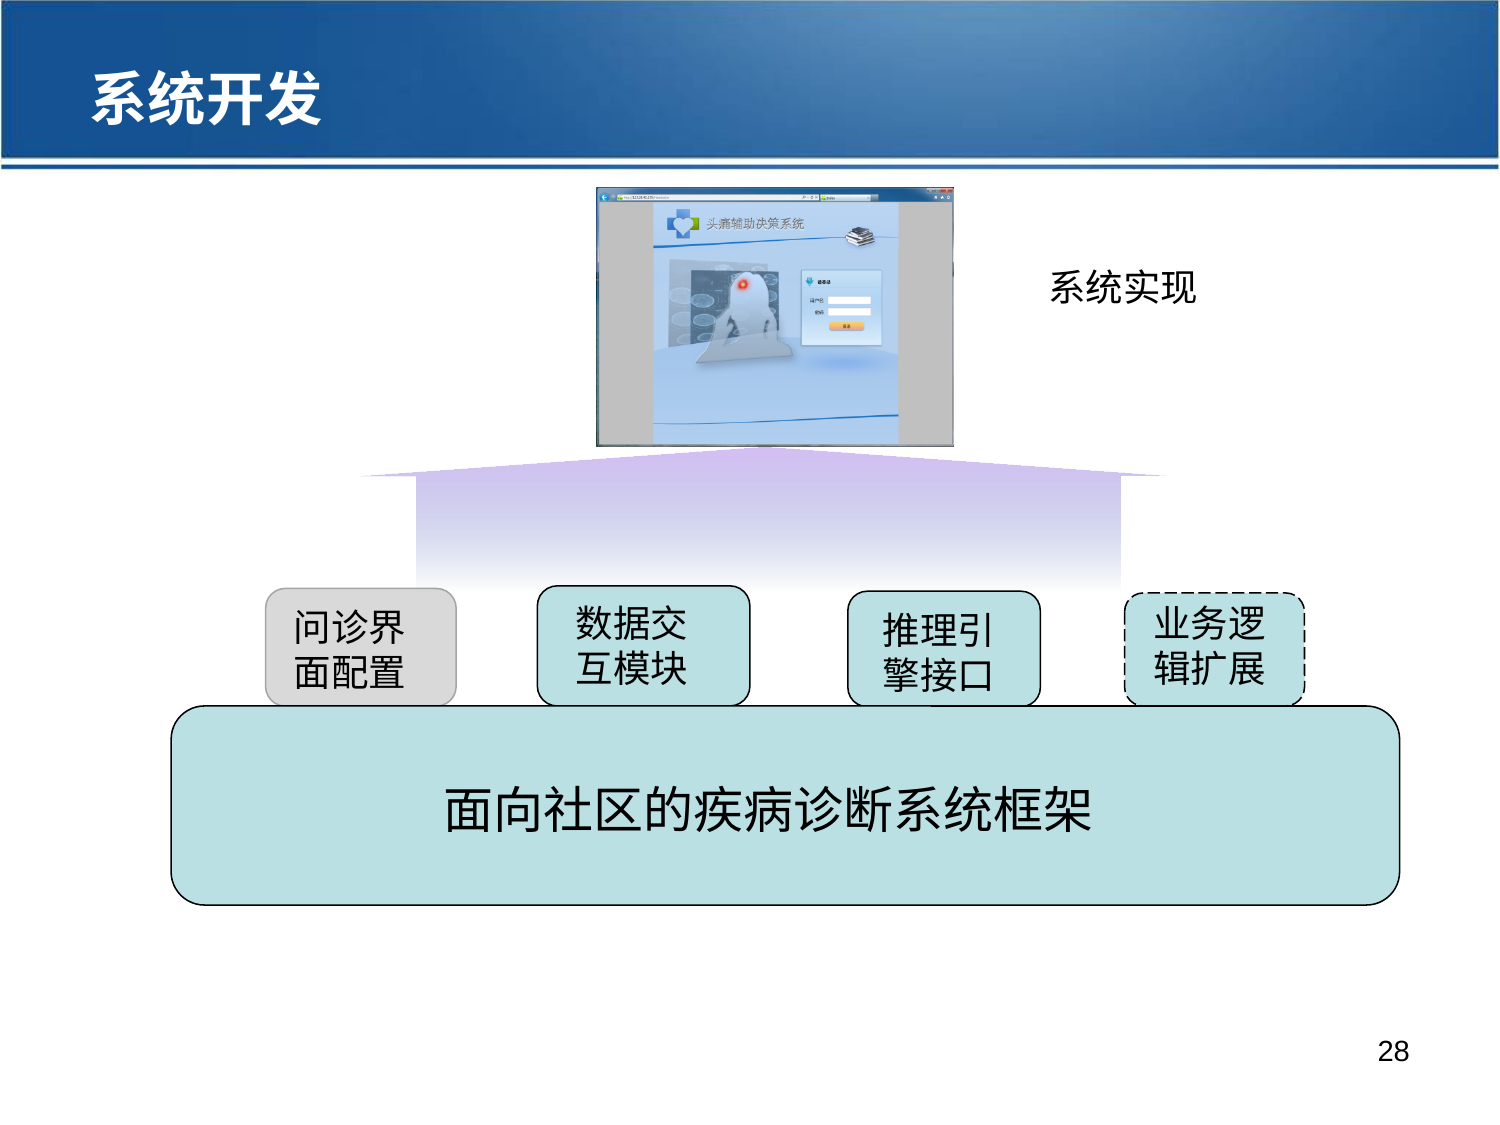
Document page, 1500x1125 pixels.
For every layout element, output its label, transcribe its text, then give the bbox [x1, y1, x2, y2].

text_box [171, 705, 1400, 906]
text_box 业务逻辑扩展 [1138, 592, 1293, 698]
text_box [847, 592, 1038, 705]
text_box 数据交互模块 [560, 592, 727, 698]
slide_number 28 [1074, 1024, 1426, 1103]
text_box 问诊界面配置 [278, 596, 457, 702]
text_box 系统实现 [1033, 256, 1223, 317]
text_box [265, 588, 452, 705]
text_box [1124, 593, 1305, 706]
picture [0, 0, 1500, 1125]
text_box [360, 455, 1176, 592]
text_box [537, 592, 750, 705]
text_box 面向社区的疾病诊断系统框架 [428, 771, 1109, 847]
text_box 推理引 擎接口 [868, 600, 1067, 705]
text_box 系统开发 [74, 54, 1425, 151]
